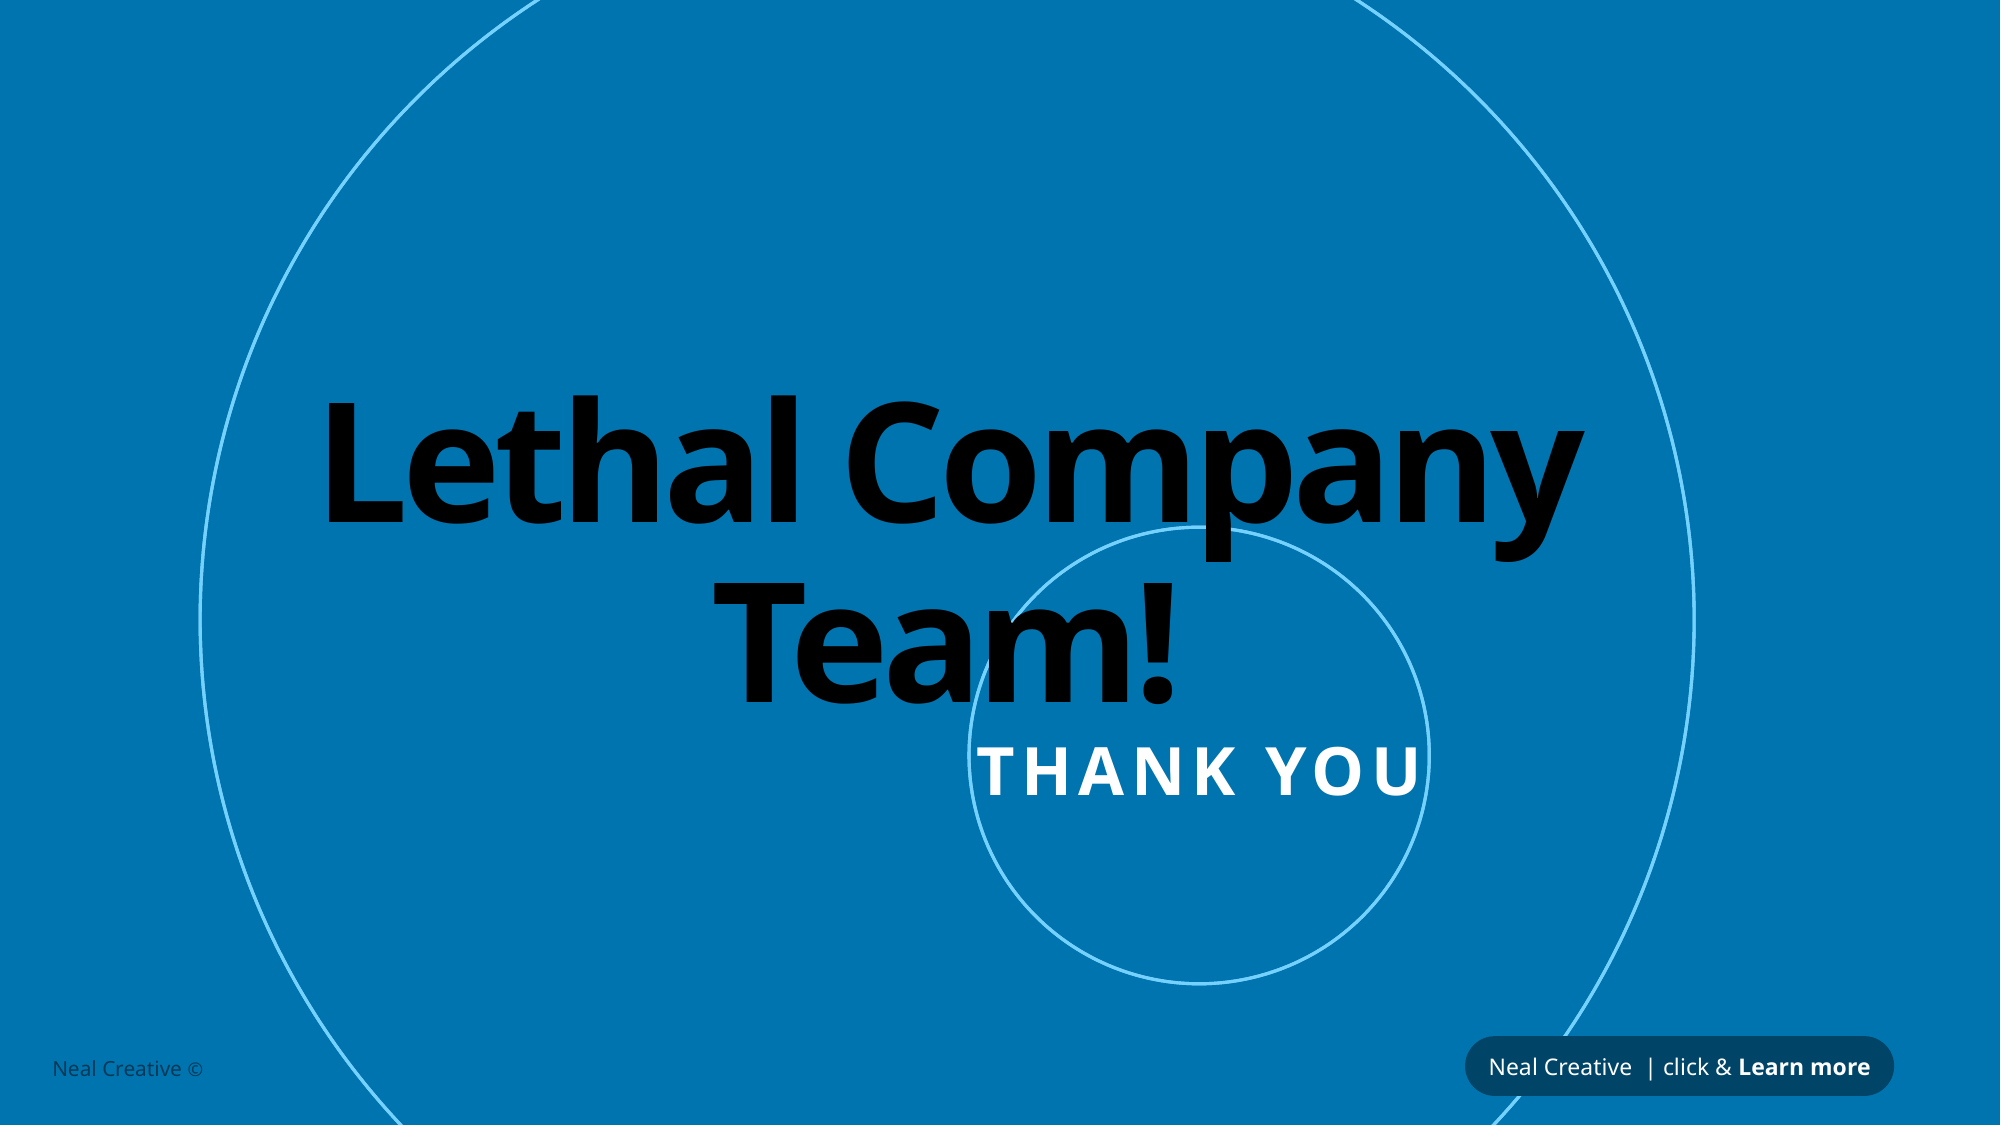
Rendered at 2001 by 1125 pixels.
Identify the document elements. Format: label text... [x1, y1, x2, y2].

text_box Neal Creative | click & Learn more [1465, 1036, 1895, 1096]
text_box THANK YOU [727, 698, 1672, 851]
title Lethal Company Team! [200, 367, 1695, 747]
